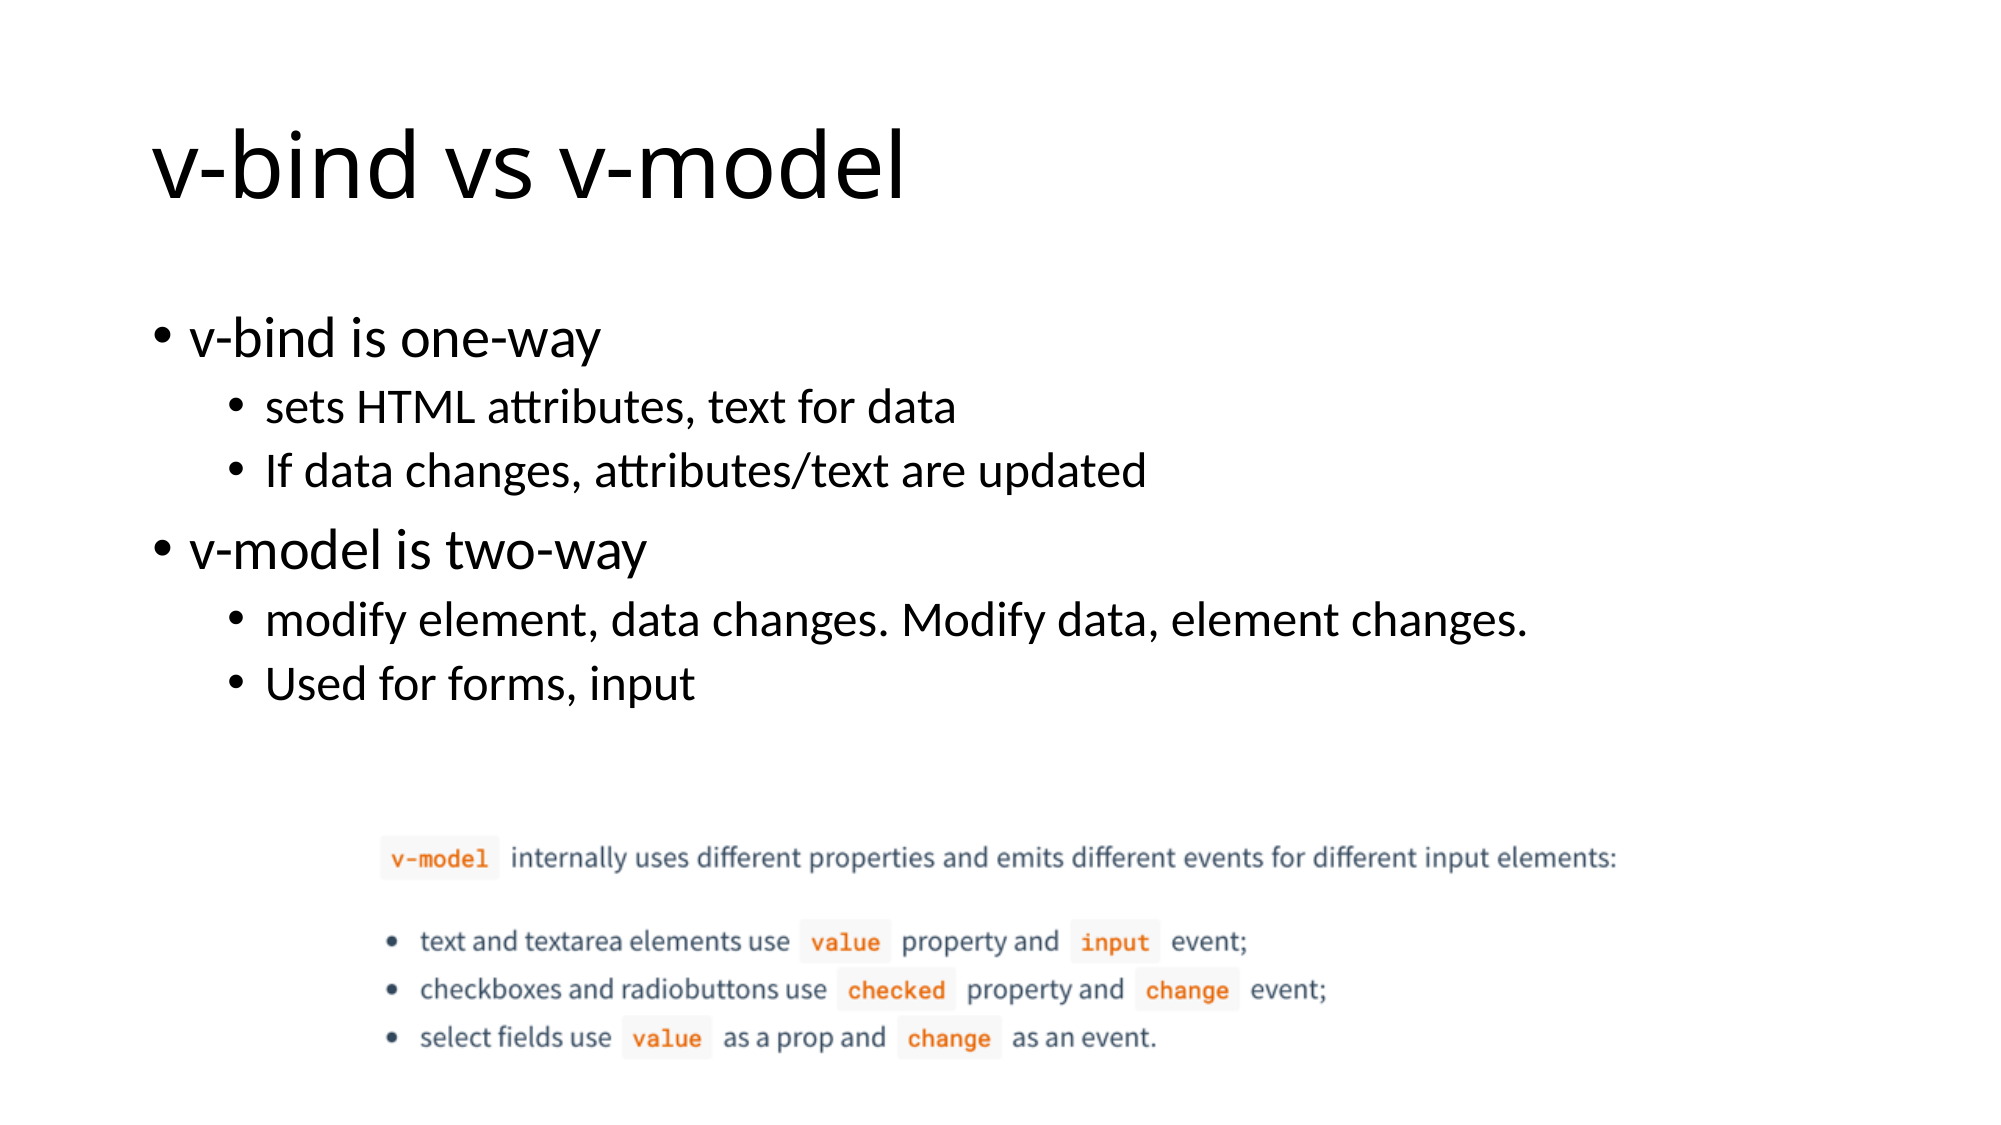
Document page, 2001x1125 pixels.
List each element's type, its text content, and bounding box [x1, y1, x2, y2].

list v-bind is one-way sets HTML attributes, text for data If data changes, attributes/text are updated v-model is two-way modify element, data changes. Modify data, element changes. Used for forms, input [137, 299, 1863, 1014]
title v-bind vs v-model [137, 59, 1863, 278]
picture [347, 819, 1653, 1066]
